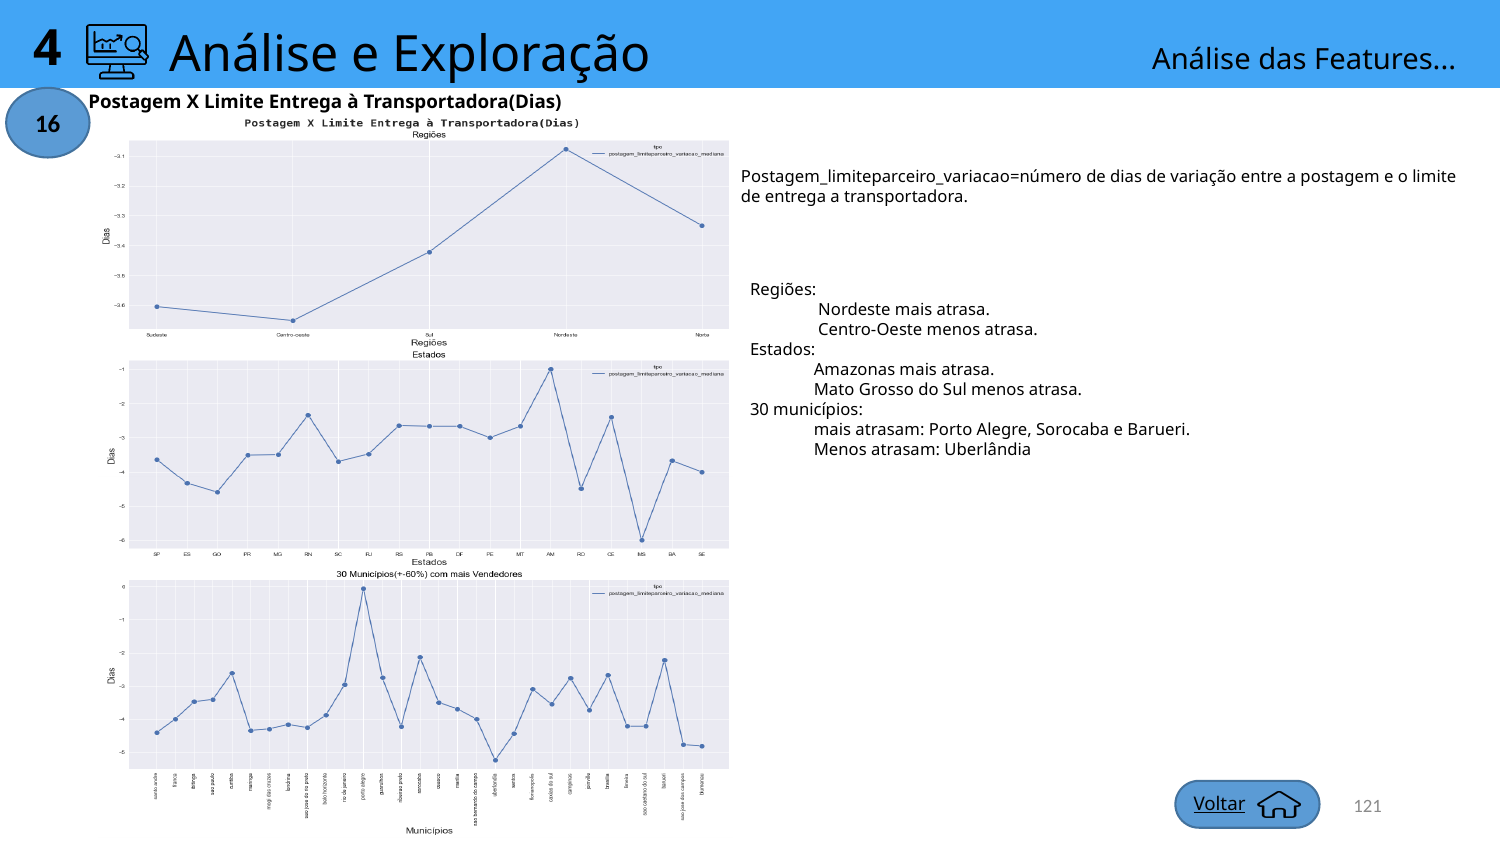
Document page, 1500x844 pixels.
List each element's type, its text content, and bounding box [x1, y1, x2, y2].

picture [98, 115, 733, 839]
text_box Postagem_limiteparceiro_variacao=número de dias de variação entre a postagem e o limite de entrega a transportadora. [733, 158, 1477, 213]
text_box 16 [5, 86, 91, 159]
text_box Análise e Exploração [154, 14, 688, 90]
text_box Voltar [1174, 779, 1321, 829]
text_box 4 [18, 8, 77, 83]
picture [86, 20, 149, 84]
picture [1257, 791, 1301, 818]
slide_number 121 [1331, 782, 1397, 827]
text_box Regiões: Nordeste mais atrasa. Centro-Oeste menos atrasa. Estados: Amazonas mais atrasa. Mato Grosso do Sul menos atrasa. 30 municípios: mais atrasam: Porto Alegre, Sorocaba e Barueri. Menos atrasam: Uberlândia [735, 271, 1211, 466]
text_box Postagem X Limite Entrega à Transportadora(Dias) [73, 82, 581, 121]
text_box [0, 0, 1500, 89]
text_box Análise das Features... [1137, 32, 1481, 83]
